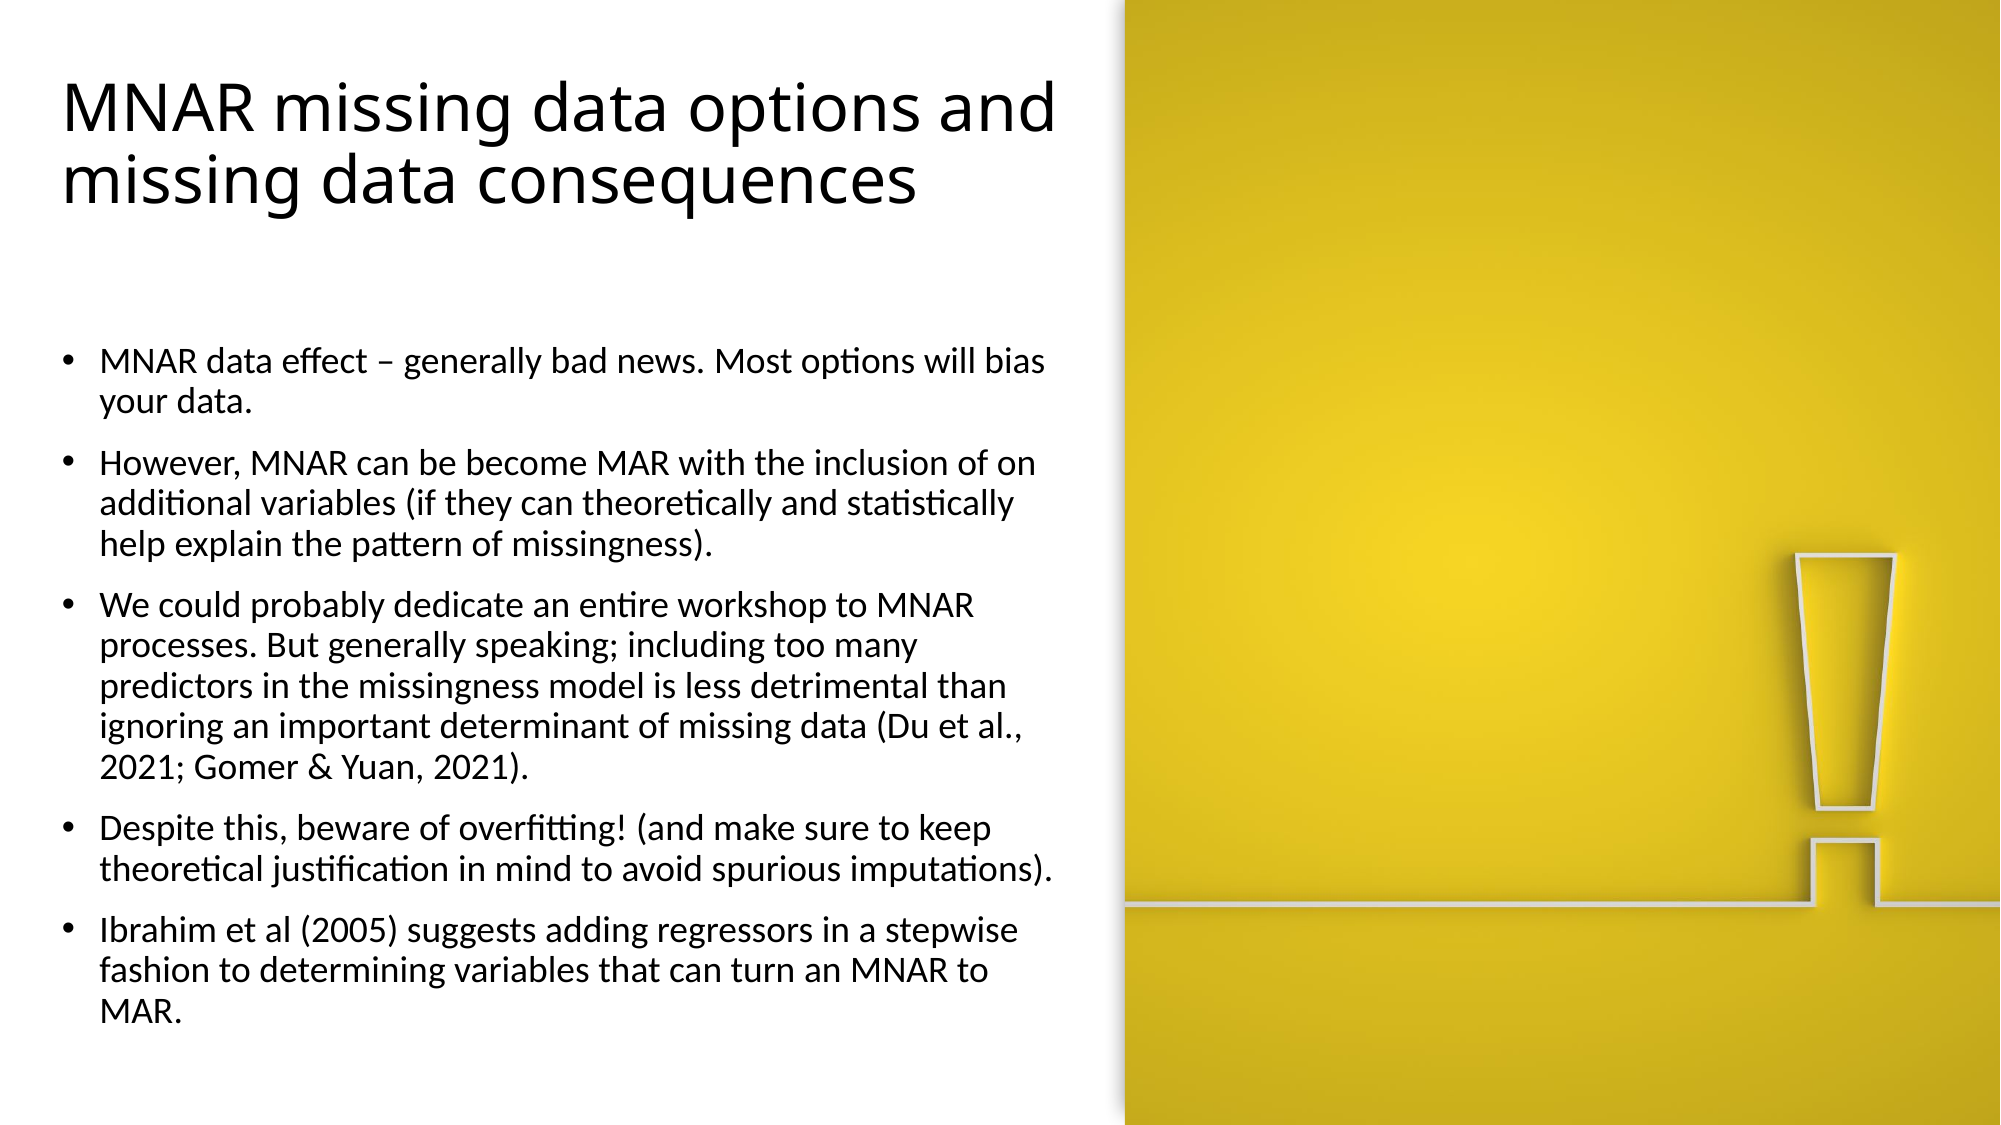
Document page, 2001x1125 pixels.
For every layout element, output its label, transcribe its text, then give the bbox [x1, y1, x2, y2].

title MNAR missing data options and missing data consequences [46, 44, 1079, 248]
text_box [0, 0, 1124, 1125]
list MNAR data effect – generally bad news. Most options will bias your data. However, MNAR can be become MAR with the inclusion of on additional variables (if they can theoretically and statistically help explain the pattern of missingness). We could probably dedicate an entire workshop to MNAR processes. But generally speaking; including too many predictors in the missingness model is less detrimental than ignoring an important determinant of missing data (Du et al., 2021; Gomer & Yuan, 2021). Despite this, beware of overfitting! (and make sure to keep theoretical justification in mind to avoid spurious imputations). Ibrahim et al (2005) suggests adding regressors in a stepwise fashion to determining variables that can turn an MNAR to MAR. [46, 299, 1078, 1074]
picture [1124, 0, 2000, 1125]
